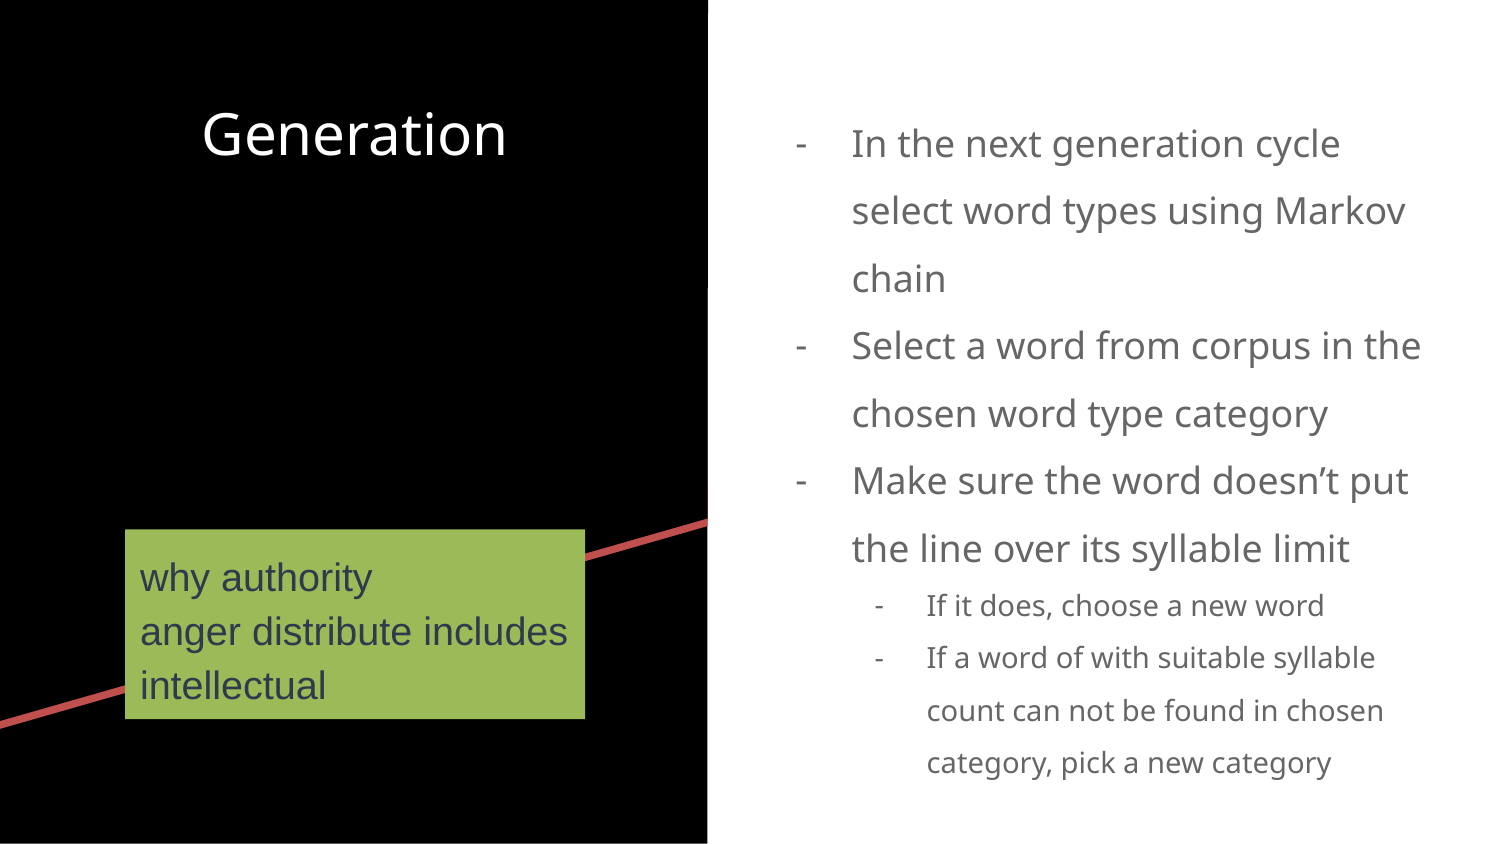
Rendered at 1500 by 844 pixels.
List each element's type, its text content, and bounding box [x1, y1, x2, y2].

text_box Generation [51, 82, 660, 494]
text_box In the next generation cycle select word types using Markov chain Select a word from corpus in the chosen word type category Make sure the word doesn’t put the line over its syllable limit If it does, choose a new word If a word of with suitable syllable count can not be found in chosen category, pick a new category [761, 82, 1446, 755]
text_box why authority anger distribute includes intellectual [125, 529, 586, 720]
